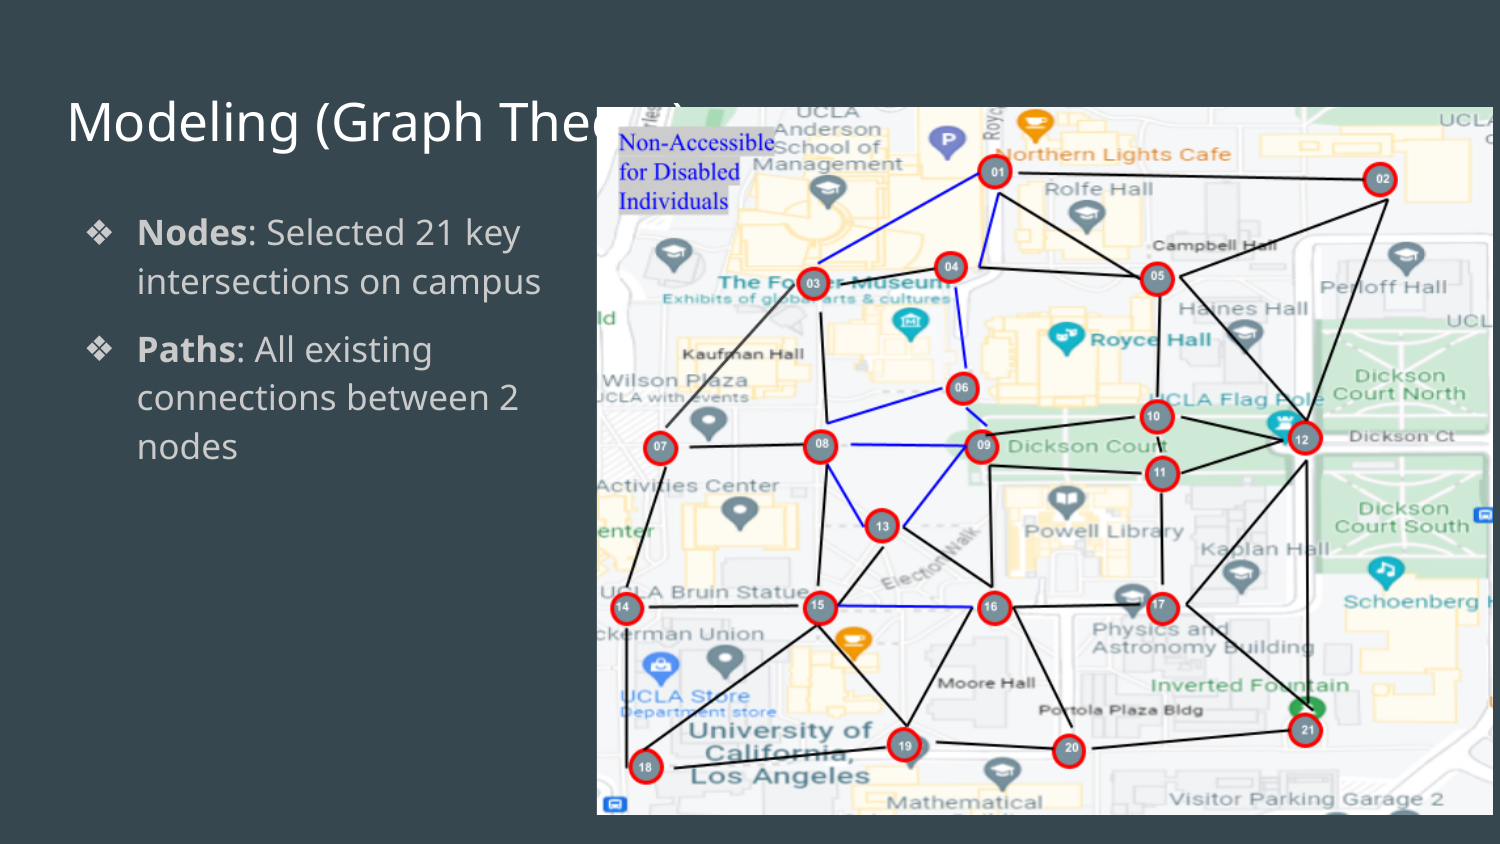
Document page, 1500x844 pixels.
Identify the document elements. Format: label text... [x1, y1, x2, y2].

picture [596, 107, 1494, 815]
title Modeling (Graph Theory) [51, 72, 1449, 167]
list Nodes: Selected 21 key intersections on campus Paths: All existing connections between 2 nodes [51, 189, 568, 517]
